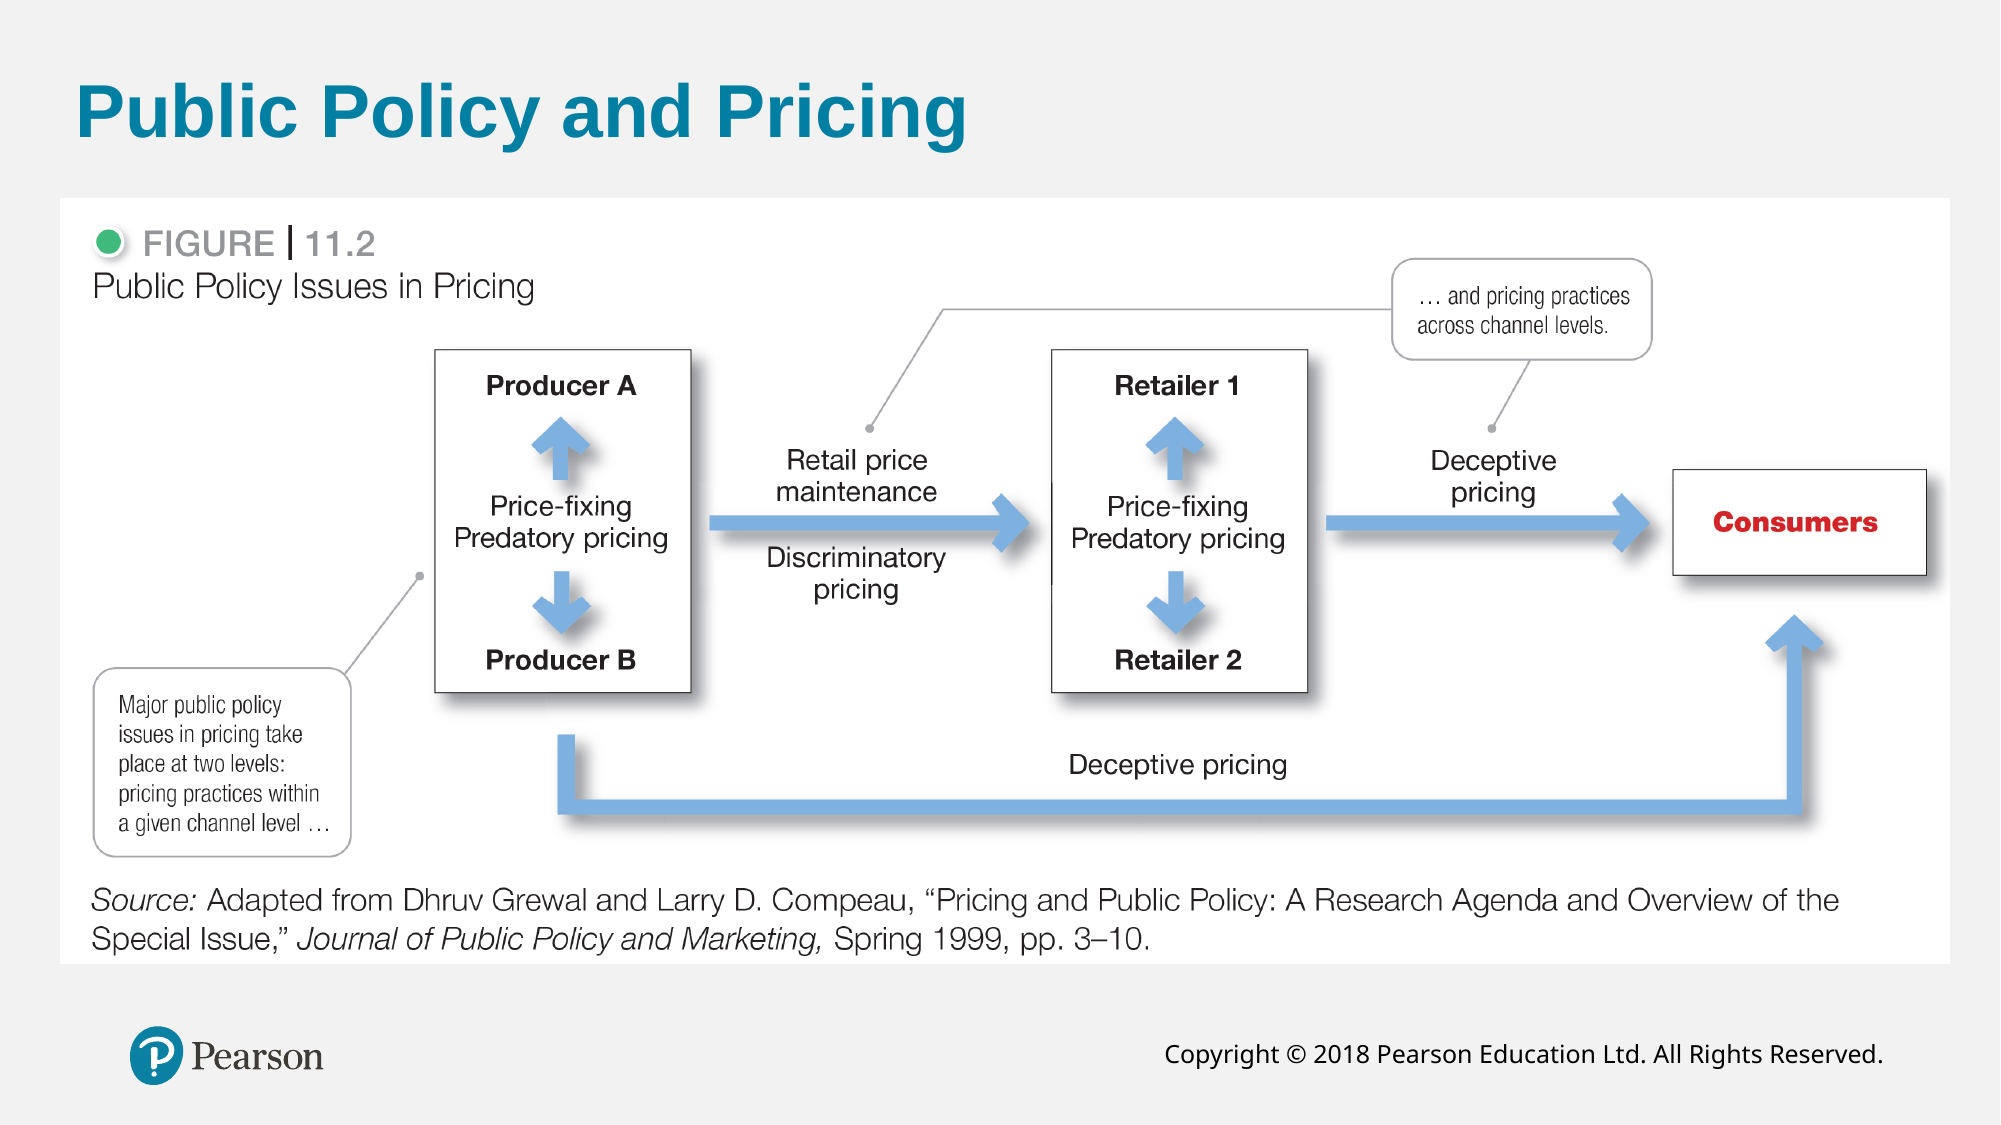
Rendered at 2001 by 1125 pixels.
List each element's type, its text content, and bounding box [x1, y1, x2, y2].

picture [60, 198, 1950, 964]
title Public Policy and Pricing [60, 56, 1937, 170]
